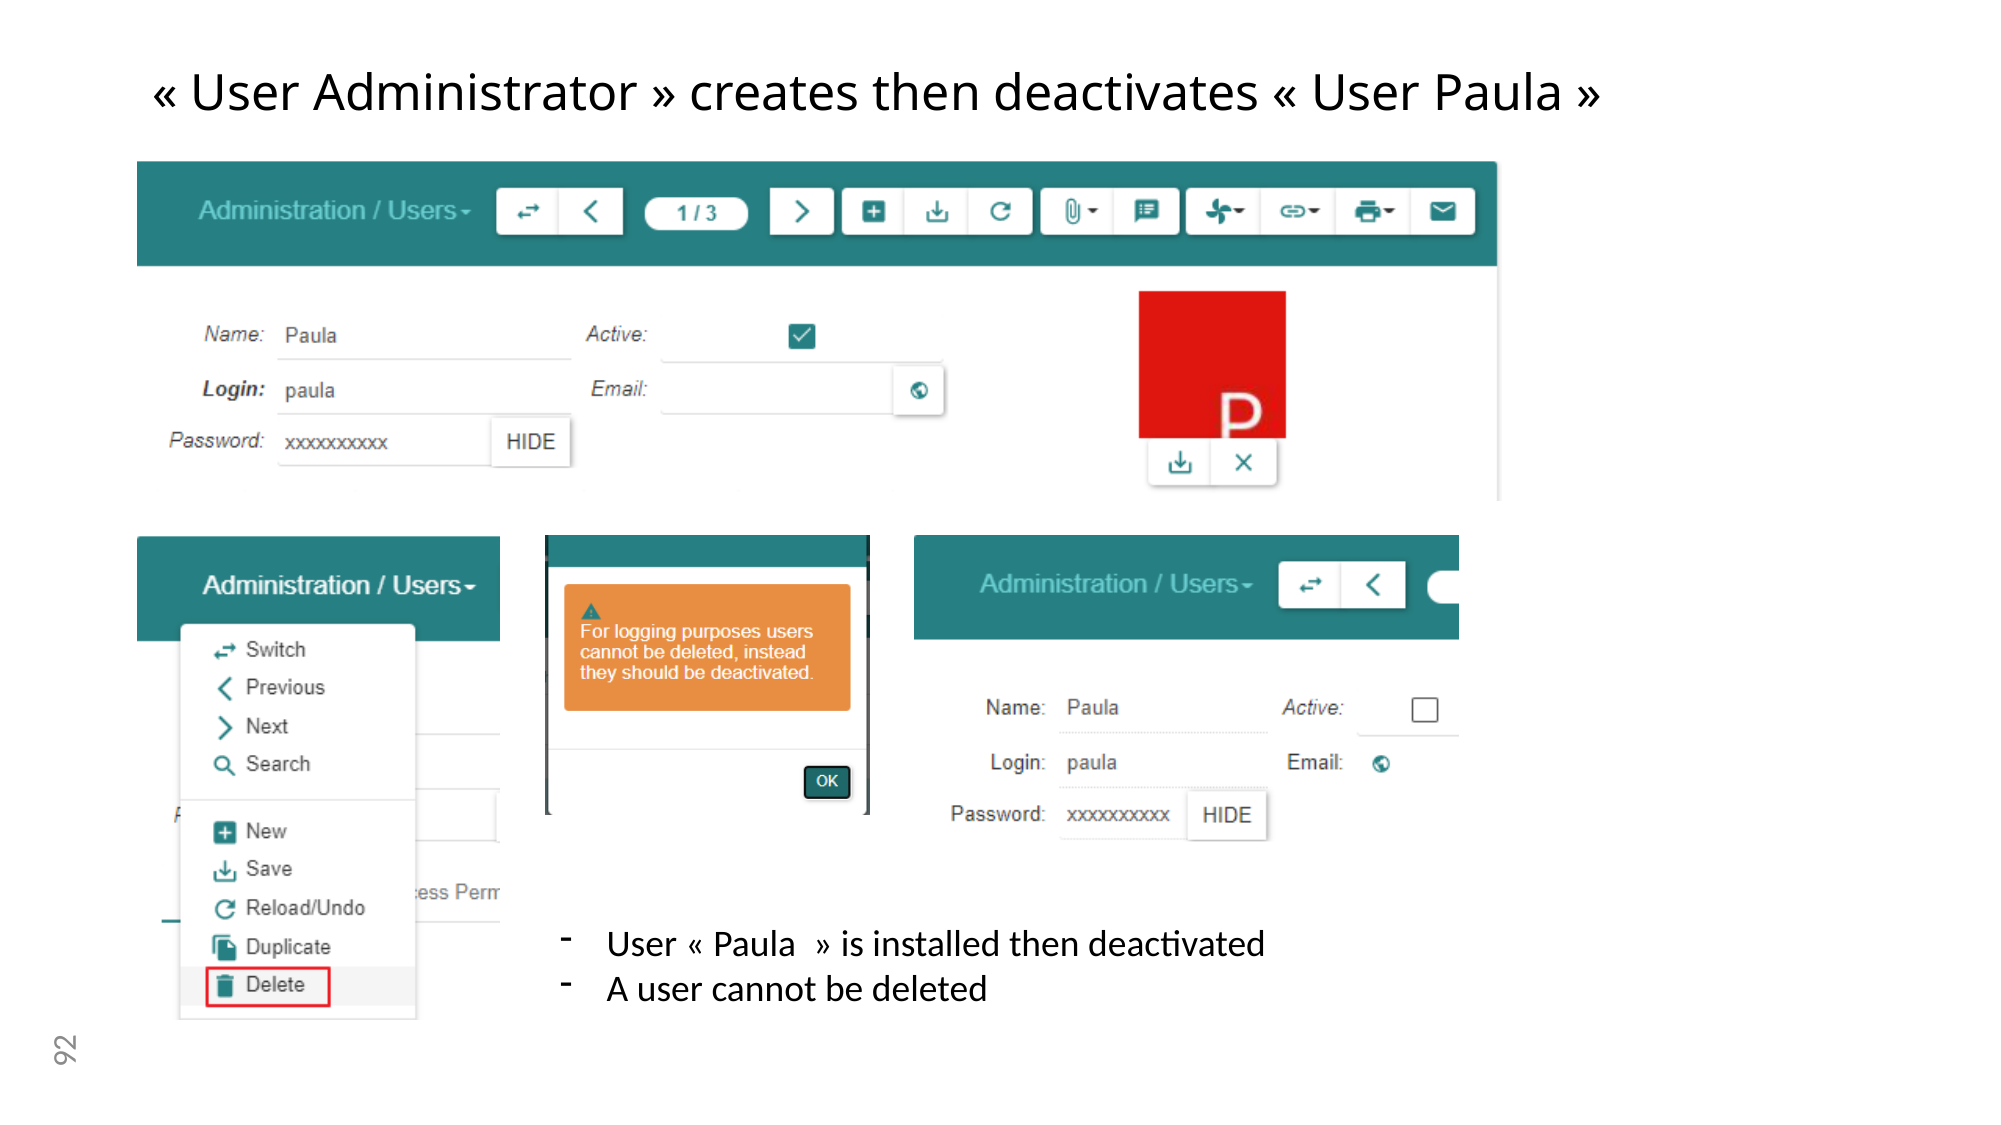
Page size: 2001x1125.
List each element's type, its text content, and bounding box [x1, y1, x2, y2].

picture [137, 160, 1502, 501]
picture [914, 535, 1459, 851]
picture [545, 535, 870, 815]
picture [137, 535, 500, 1020]
slide_number 92 [32, 995, 93, 1108]
title « User Administrator » creates then deactivates « User Paula » [137, 59, 1863, 136]
text_box User « Paula » is installed then deactivated A user cannot be deleted [545, 911, 1378, 1017]
